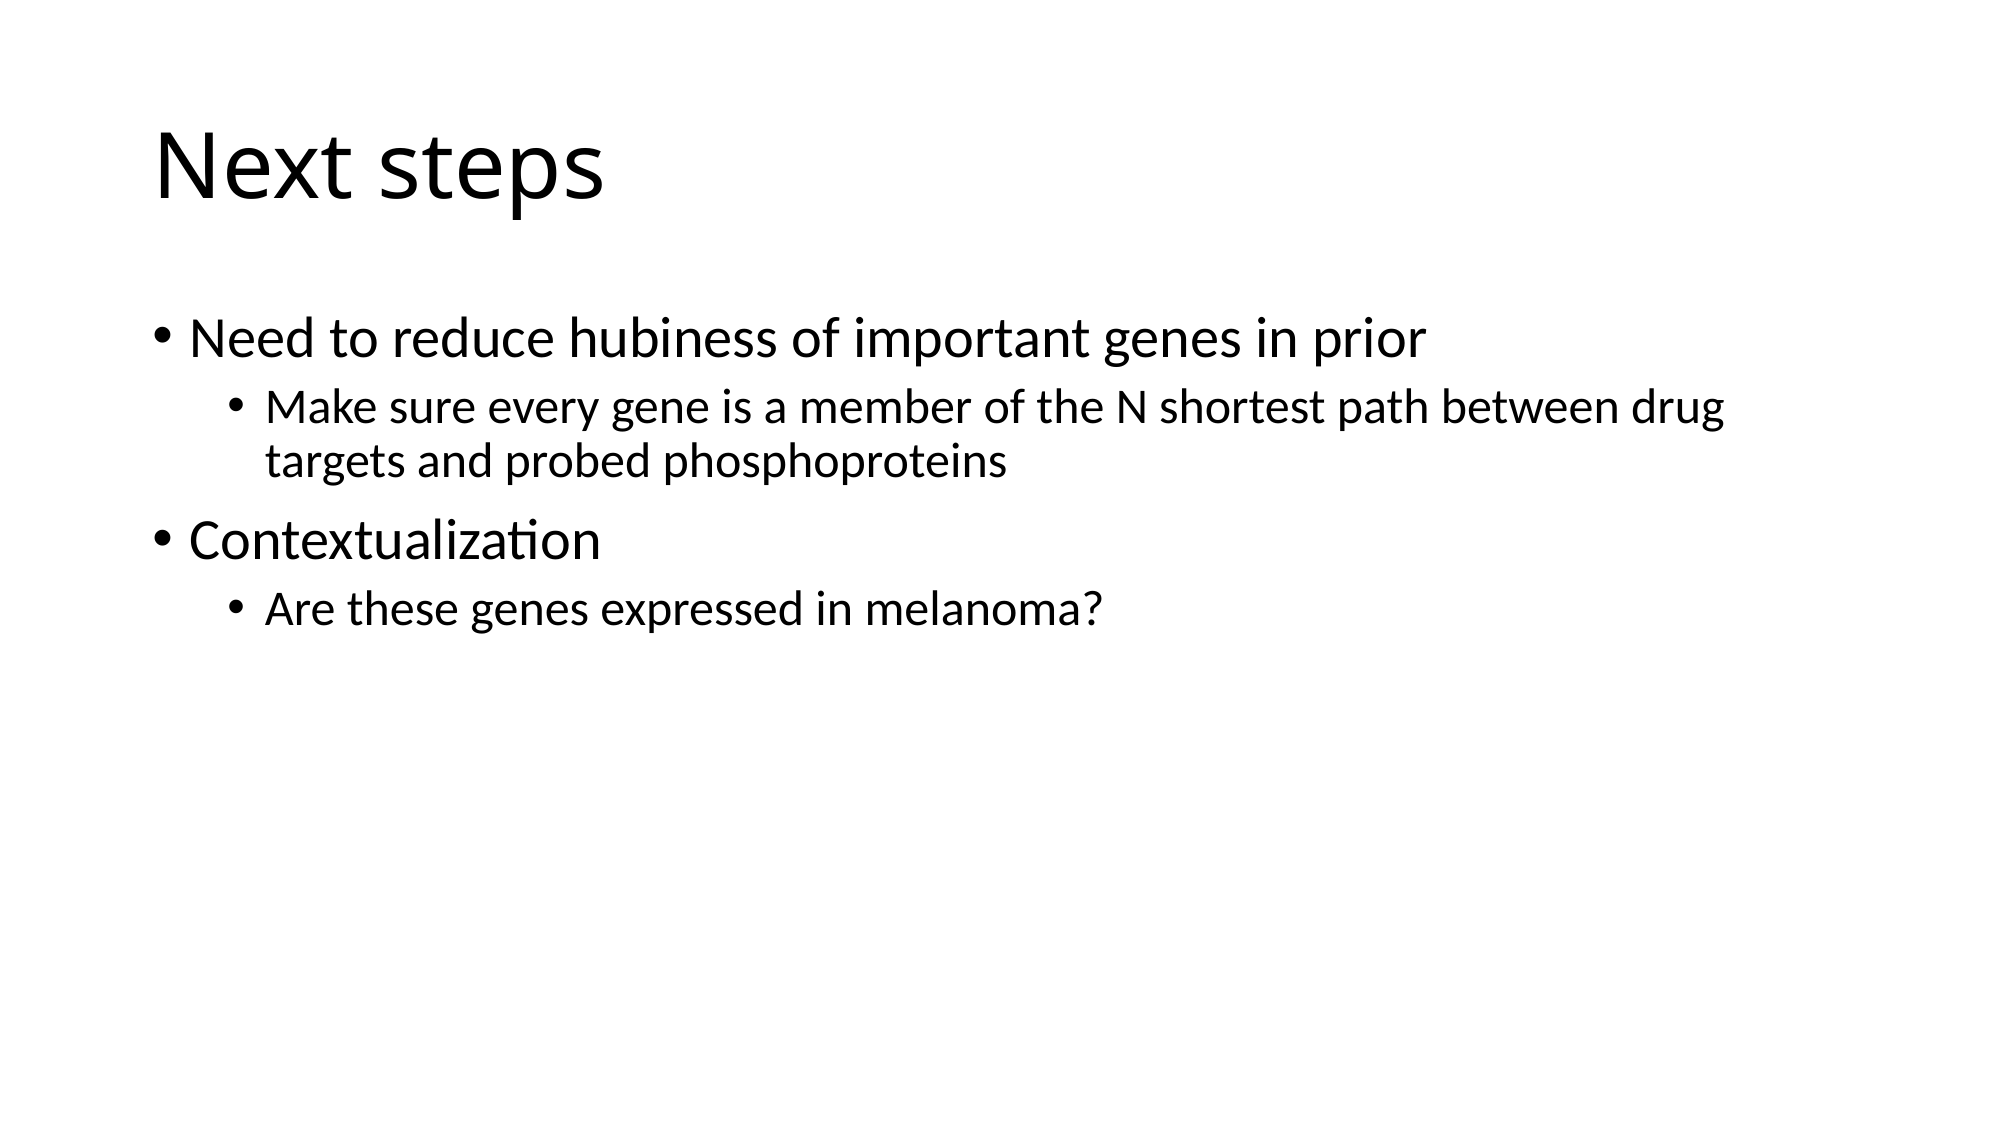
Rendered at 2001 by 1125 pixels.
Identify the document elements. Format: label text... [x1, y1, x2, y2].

list Need to reduce hubiness of important genes in prior Make sure every gene is a member of the N shortest path between drug targets and probed phosphoproteins Contextualization Are these genes expressed in melanoma? [137, 299, 1863, 1014]
title Next steps [137, 59, 1863, 278]
